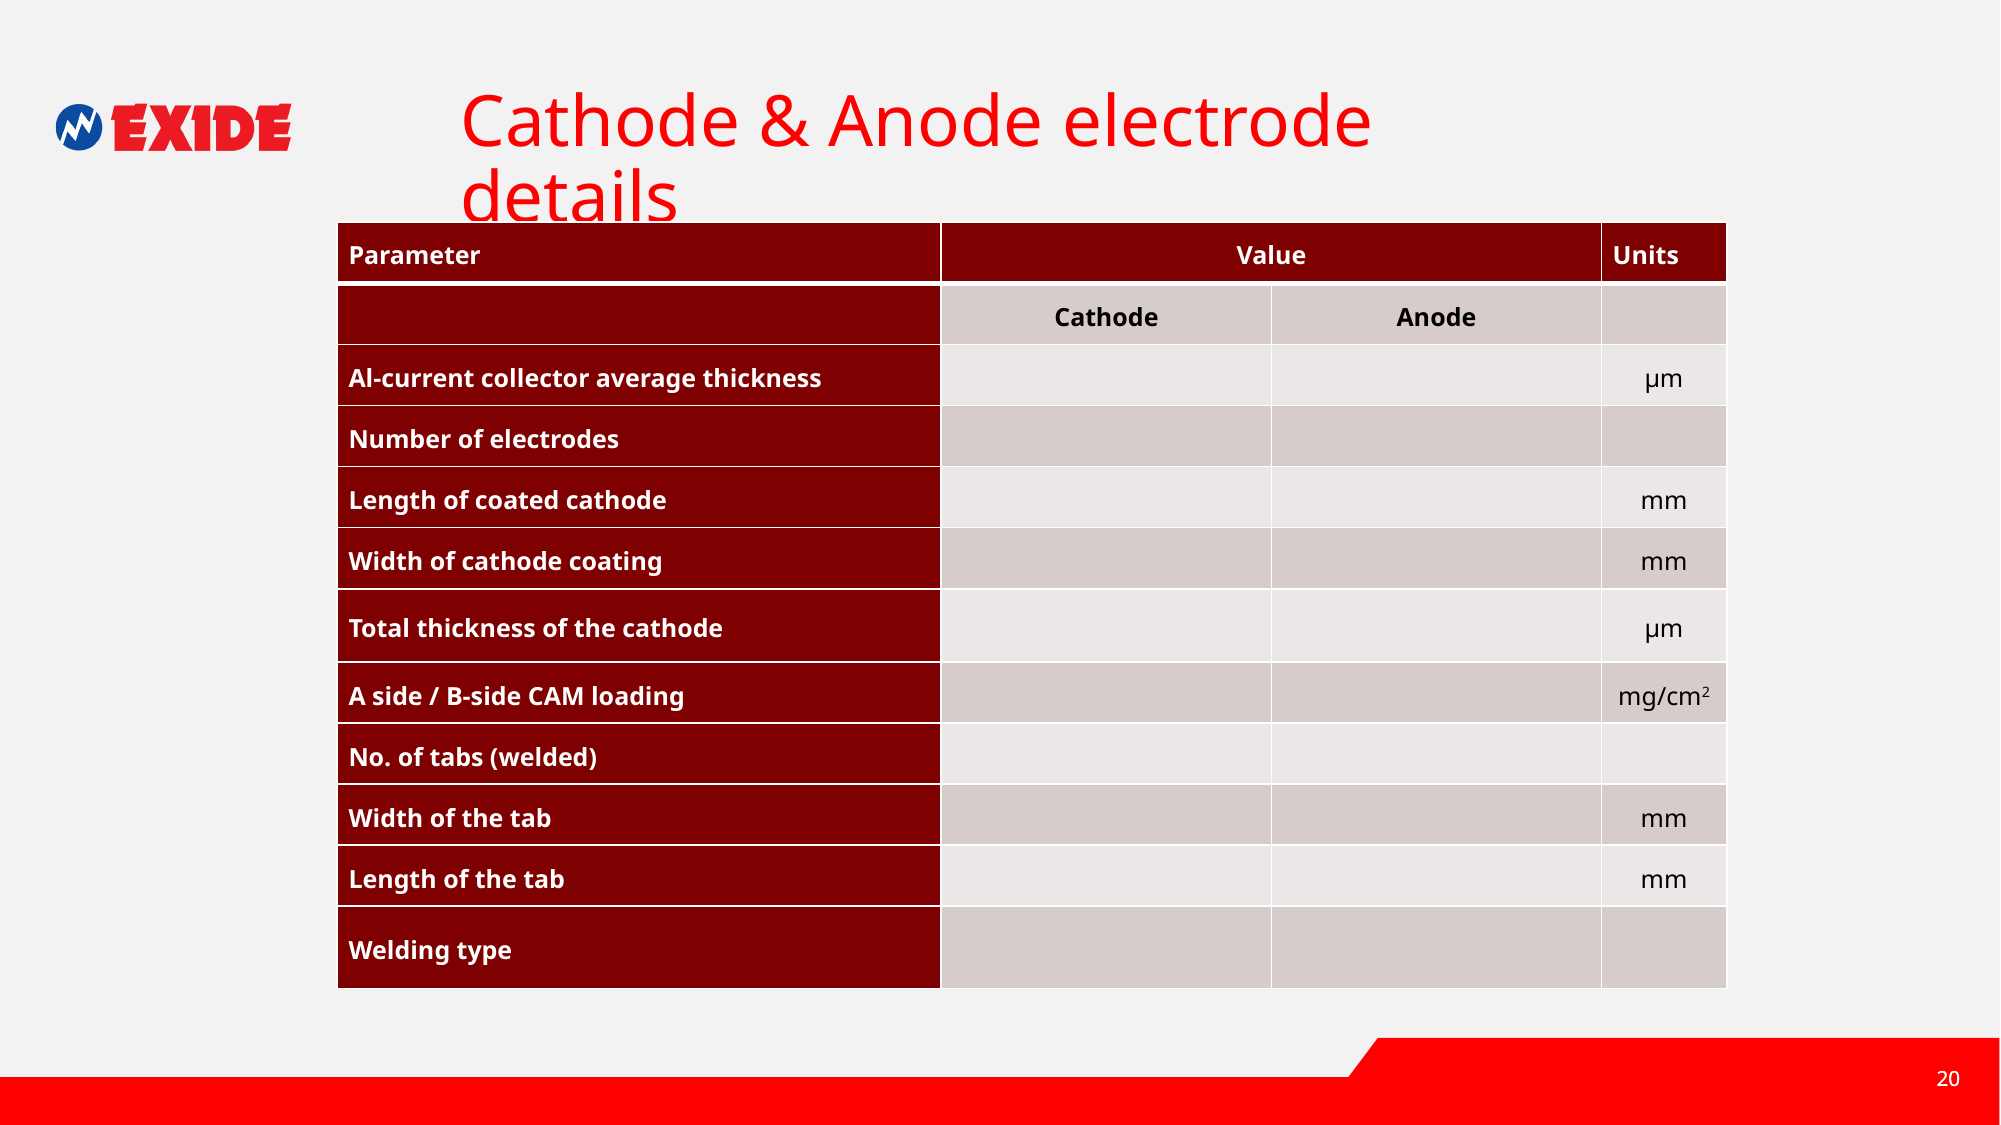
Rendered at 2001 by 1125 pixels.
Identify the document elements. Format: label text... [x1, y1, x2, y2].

table_cell Length of the tab [338, 846, 940, 905]
table_cell mg/cm2 [1602, 663, 1726, 722]
table_cell [942, 907, 1271, 988]
table_cell [942, 590, 1271, 661]
table_cell [942, 467, 1271, 527]
table_cell A side / B-side CAM loading [338, 663, 940, 722]
table_cell mm [1602, 846, 1726, 905]
table_cell µm [1602, 345, 1726, 405]
table_cell No. of tabs (welded) [338, 724, 940, 783]
table_cell Length of coated cathode [338, 467, 940, 527]
table_cell mm [1602, 467, 1726, 527]
table_header Units [1602, 223, 1726, 281]
table_cell [942, 846, 1271, 905]
table_cell Width of cathode coating [338, 528, 940, 588]
table_cell Number of electrodes [338, 406, 940, 466]
table_cell [1602, 907, 1726, 988]
table_cell [942, 406, 1271, 466]
table_cell [1272, 406, 1601, 466]
table_cell [1272, 663, 1601, 722]
picture [46, 94, 301, 160]
table_cell Cathode [942, 286, 1271, 344]
table_cell [942, 528, 1271, 588]
table_cell [1272, 528, 1601, 588]
table_cell [1272, 724, 1601, 783]
table_cell Anode [1272, 286, 1601, 344]
table_cell [1272, 590, 1601, 661]
table_cell [1272, 345, 1601, 405]
table_cell [1602, 286, 1726, 344]
table_cell mm [1602, 785, 1726, 844]
table_cell Width of the tab [338, 785, 940, 844]
table_cell [942, 663, 1271, 722]
table_header Parameter [338, 223, 940, 281]
table_cell [1602, 724, 1726, 783]
table_cell [1272, 785, 1601, 844]
table_cell Total thickness of the cathode [338, 590, 940, 661]
table_cell µm [1602, 590, 1726, 661]
table_cell [942, 785, 1271, 844]
table_cell [1602, 406, 1726, 466]
table_cell Welding type [338, 907, 940, 988]
table_cell [1272, 467, 1601, 527]
table_cell [942, 724, 1271, 783]
table_cell mm [1602, 528, 1726, 588]
title Cathode & Anode electrode details [460, 85, 1604, 167]
table_cell [1272, 907, 1601, 988]
table_cell [338, 286, 940, 344]
table_cell Al-current collector average thickness [338, 345, 940, 405]
table_header Value [942, 223, 1601, 281]
table_cell [942, 345, 1271, 405]
table_cell [1272, 846, 1601, 905]
